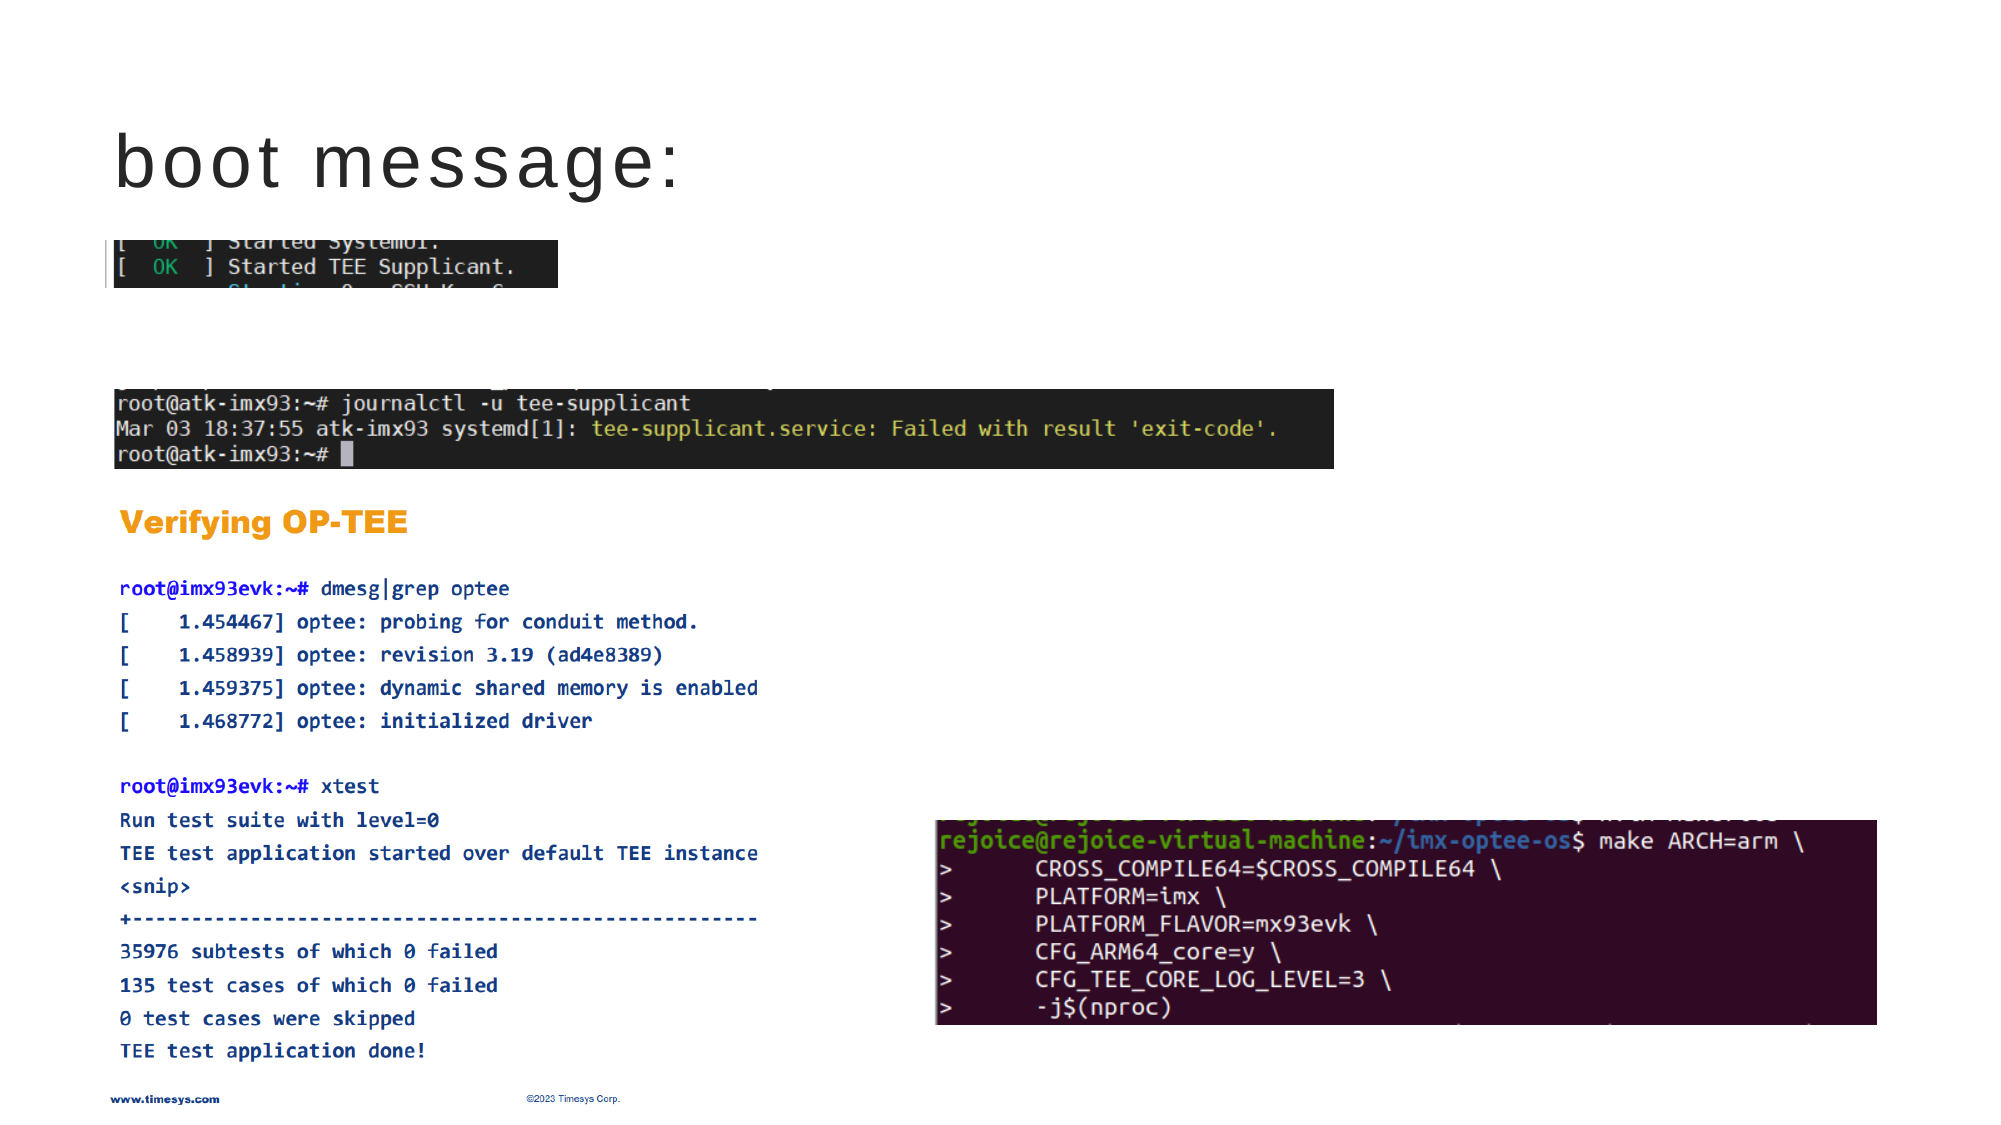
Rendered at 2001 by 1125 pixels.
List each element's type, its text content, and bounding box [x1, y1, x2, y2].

title boot message: [99, 99, 1900, 216]
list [99, 239, 558, 289]
picture [87, 486, 838, 1125]
picture [112, 388, 1335, 469]
picture [933, 819, 1878, 1025]
